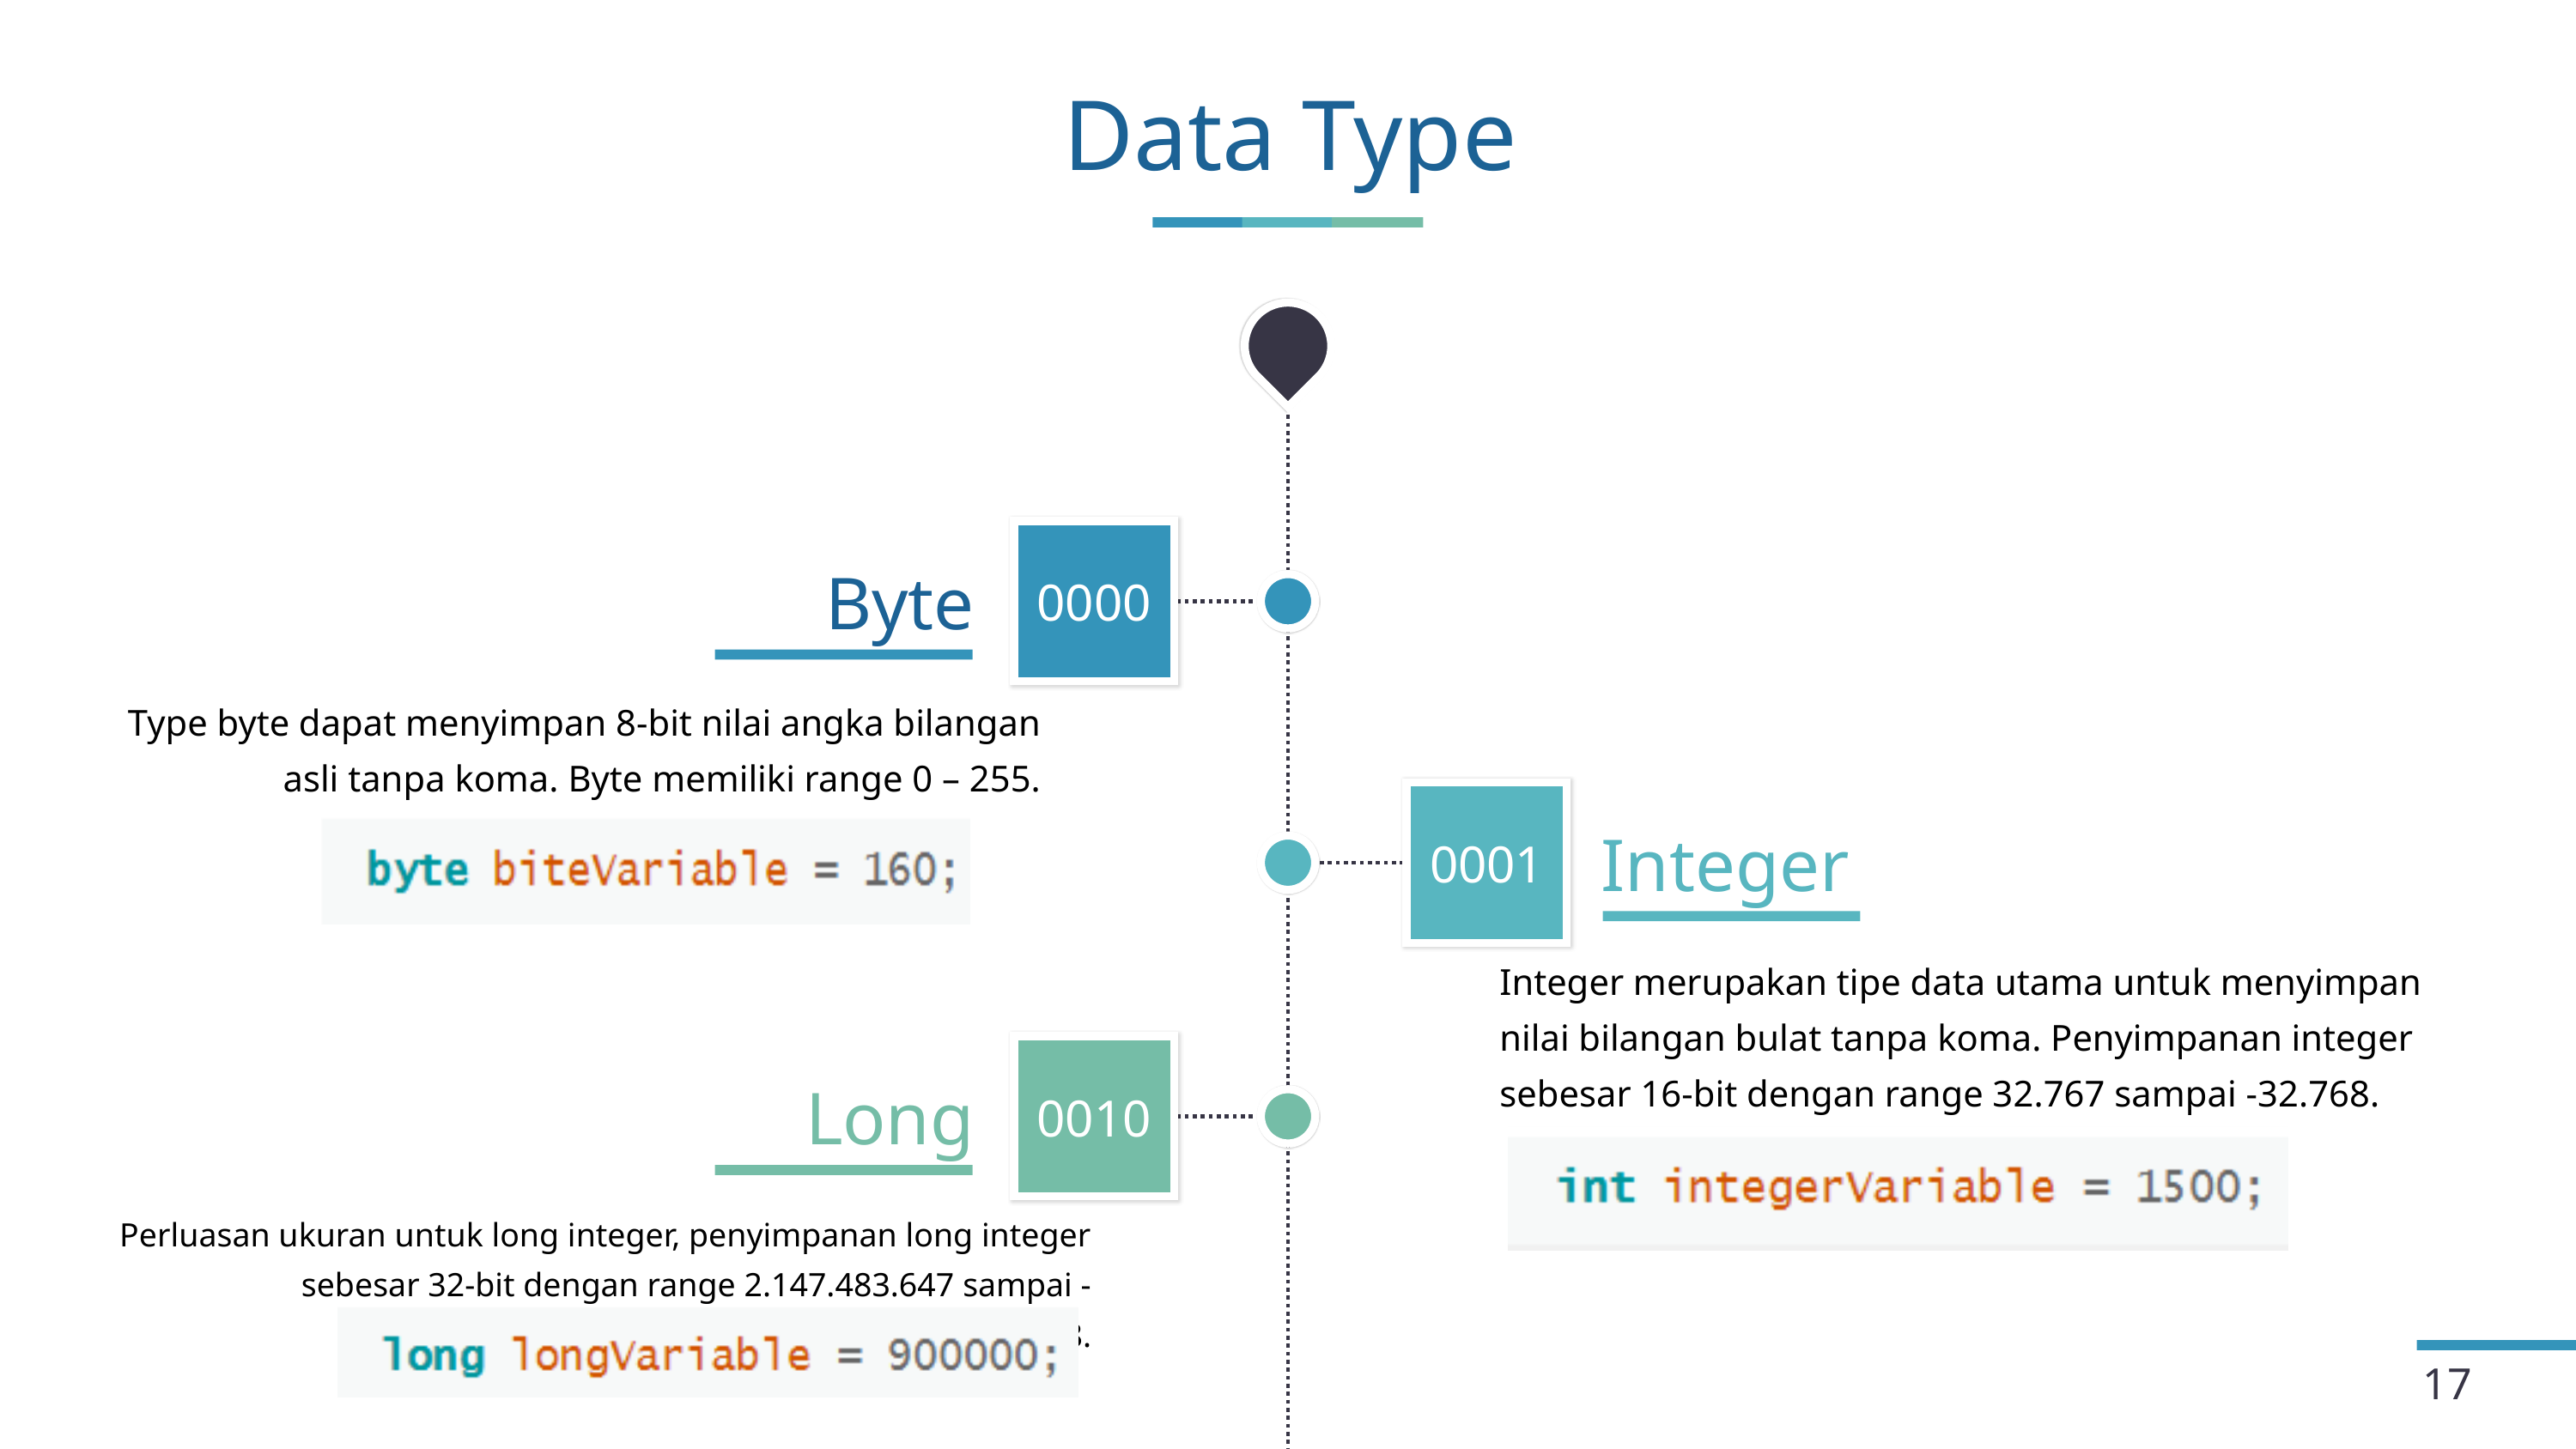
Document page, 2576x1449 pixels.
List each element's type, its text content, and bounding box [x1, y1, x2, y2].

list Long [337, 1064, 987, 1169]
title Data Type [69, 49, 2512, 230]
list 0010 [1011, 1064, 1177, 1169]
list Byte [337, 549, 987, 654]
list Perluasan ukuran untuk long integer, penyimpanan long integer sebesar 32-bit dengan range 2.147.483.647 sampai -2.147.483.648. [69, 1196, 1105, 1405]
list 0001 [1403, 809, 1570, 916]
list Integer [1588, 809, 2238, 916]
slide_number 17 [2409, 1351, 2576, 1421]
picture [337, 1306, 1078, 1397]
picture [320, 812, 970, 925]
list 0000 [1011, 549, 1177, 654]
list Type byte dapat menyimpan 8-bit nilai angka bilangan asli tanpa koma. Byte memiliki range 0 – 255. [105, 681, 1054, 890]
picture [1508, 1125, 2288, 1251]
list Integer merupakan tipe data utama untuk menyimpan nilai bilangan bulat tanpa koma. Penyimpanan integer sebesar 16-bit dengan range 32.767 sampai -32.768. [1486, 939, 2476, 1149]
